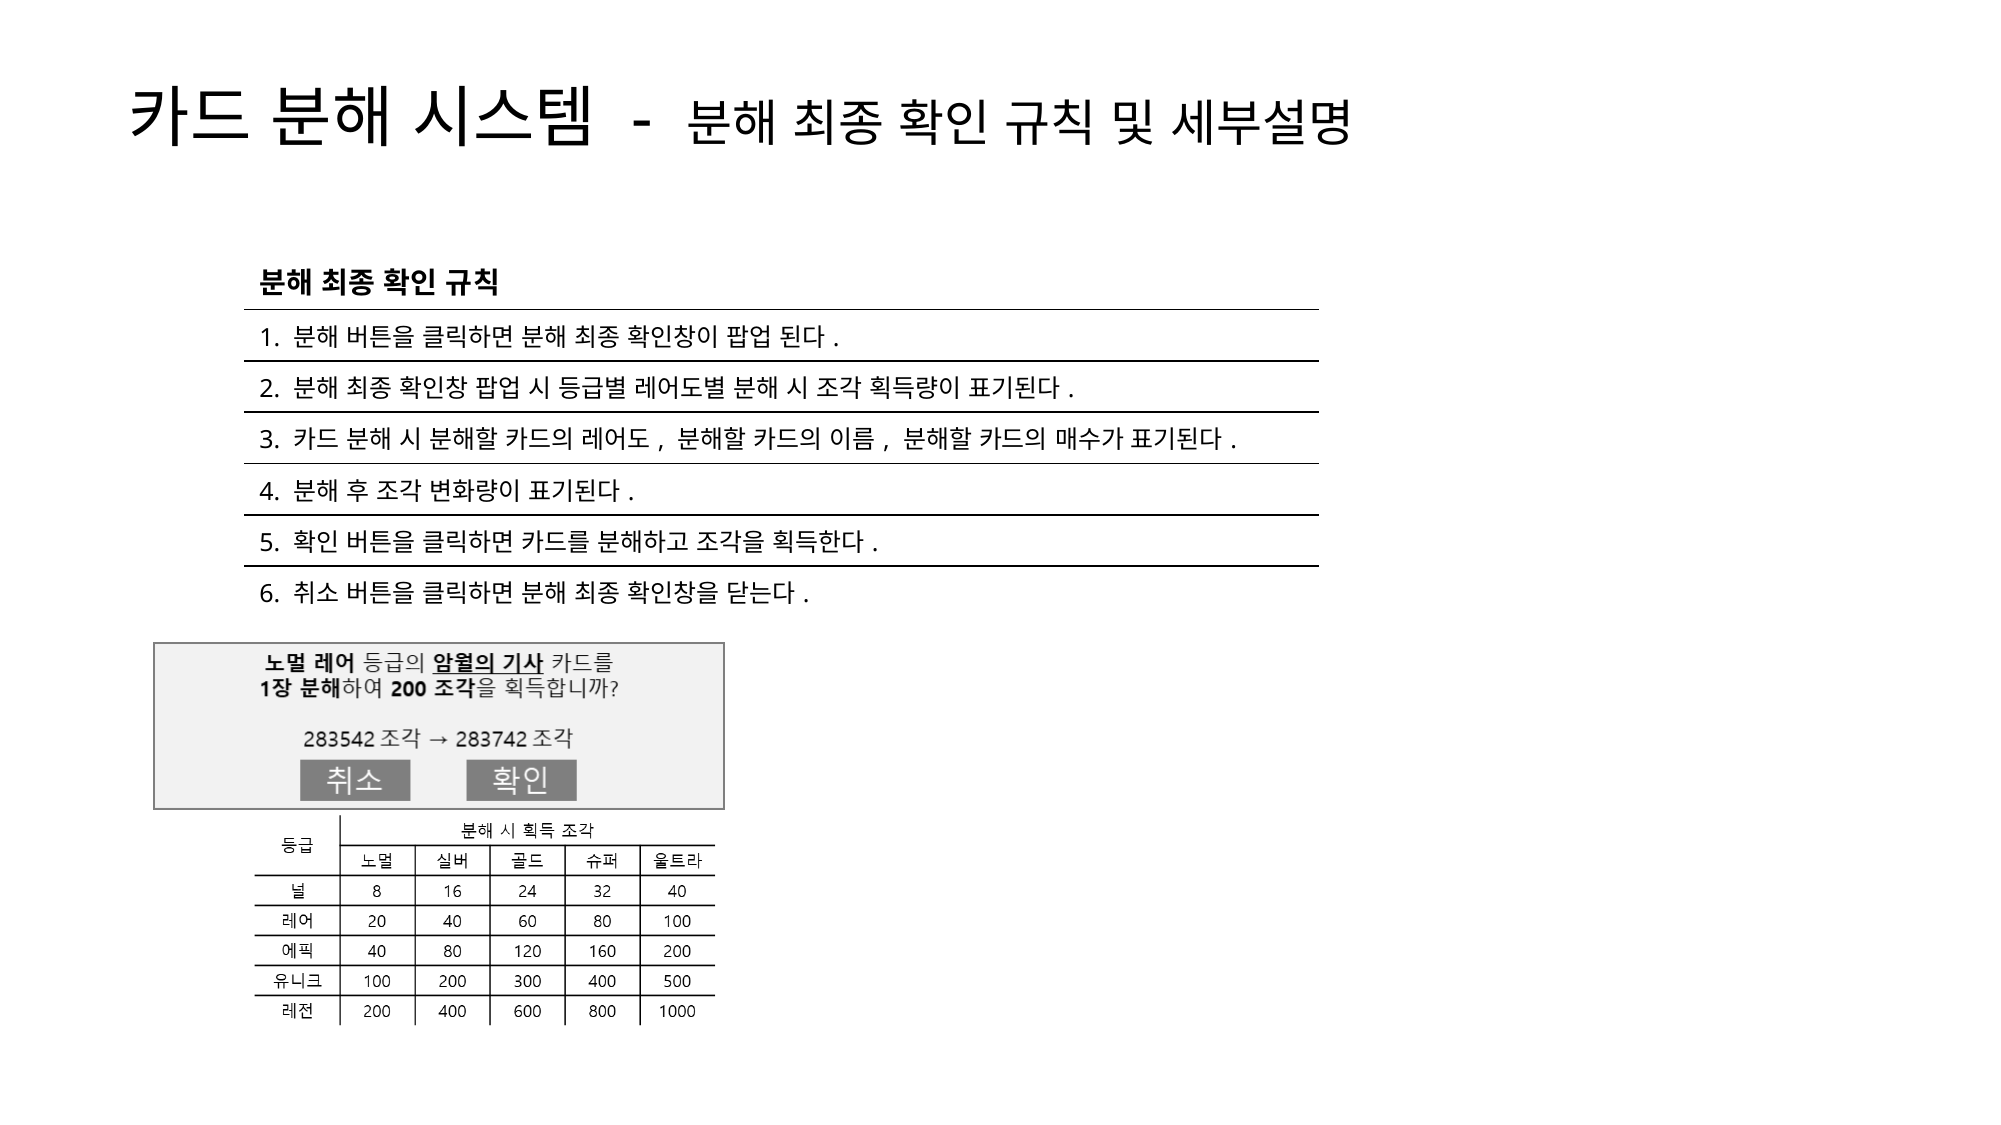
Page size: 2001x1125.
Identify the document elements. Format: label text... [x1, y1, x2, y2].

table_cell 5. 확인 버튼을 클릭하면 카드를 분해하고 조각을 획득한다. [244, 516, 1319, 565]
picture [153, 642, 725, 1030]
table_cell 4. 분해 후 조각 변화량이 표기된다. [244, 464, 1319, 514]
table_cell 3. 카드 분해 시 분해할 카드의 레어도, 분해할 카드의 이름, 분해할 카드의 매수가 표기된다. [244, 413, 1319, 463]
table_cell 6. 취소 버튼을 클릭하면 분해 최종 확인창을 닫는다. [244, 567, 1319, 617]
text_box 카드 분해 시스템 - 분해 최종 확인 규칙 및 세부설명 [113, 63, 1886, 167]
table_cell 2. 분해 최종 확인창 팝업 시 등급별 레어도별 분해 시 조각 획득량이 표기된다. [244, 362, 1319, 411]
table_header 분해 최종 확인 규칙 [244, 252, 1319, 309]
table_cell 1. 분해 버튼을 클릭하면 분해 최종 확인창이 팝업 된다. [244, 310, 1319, 360]
